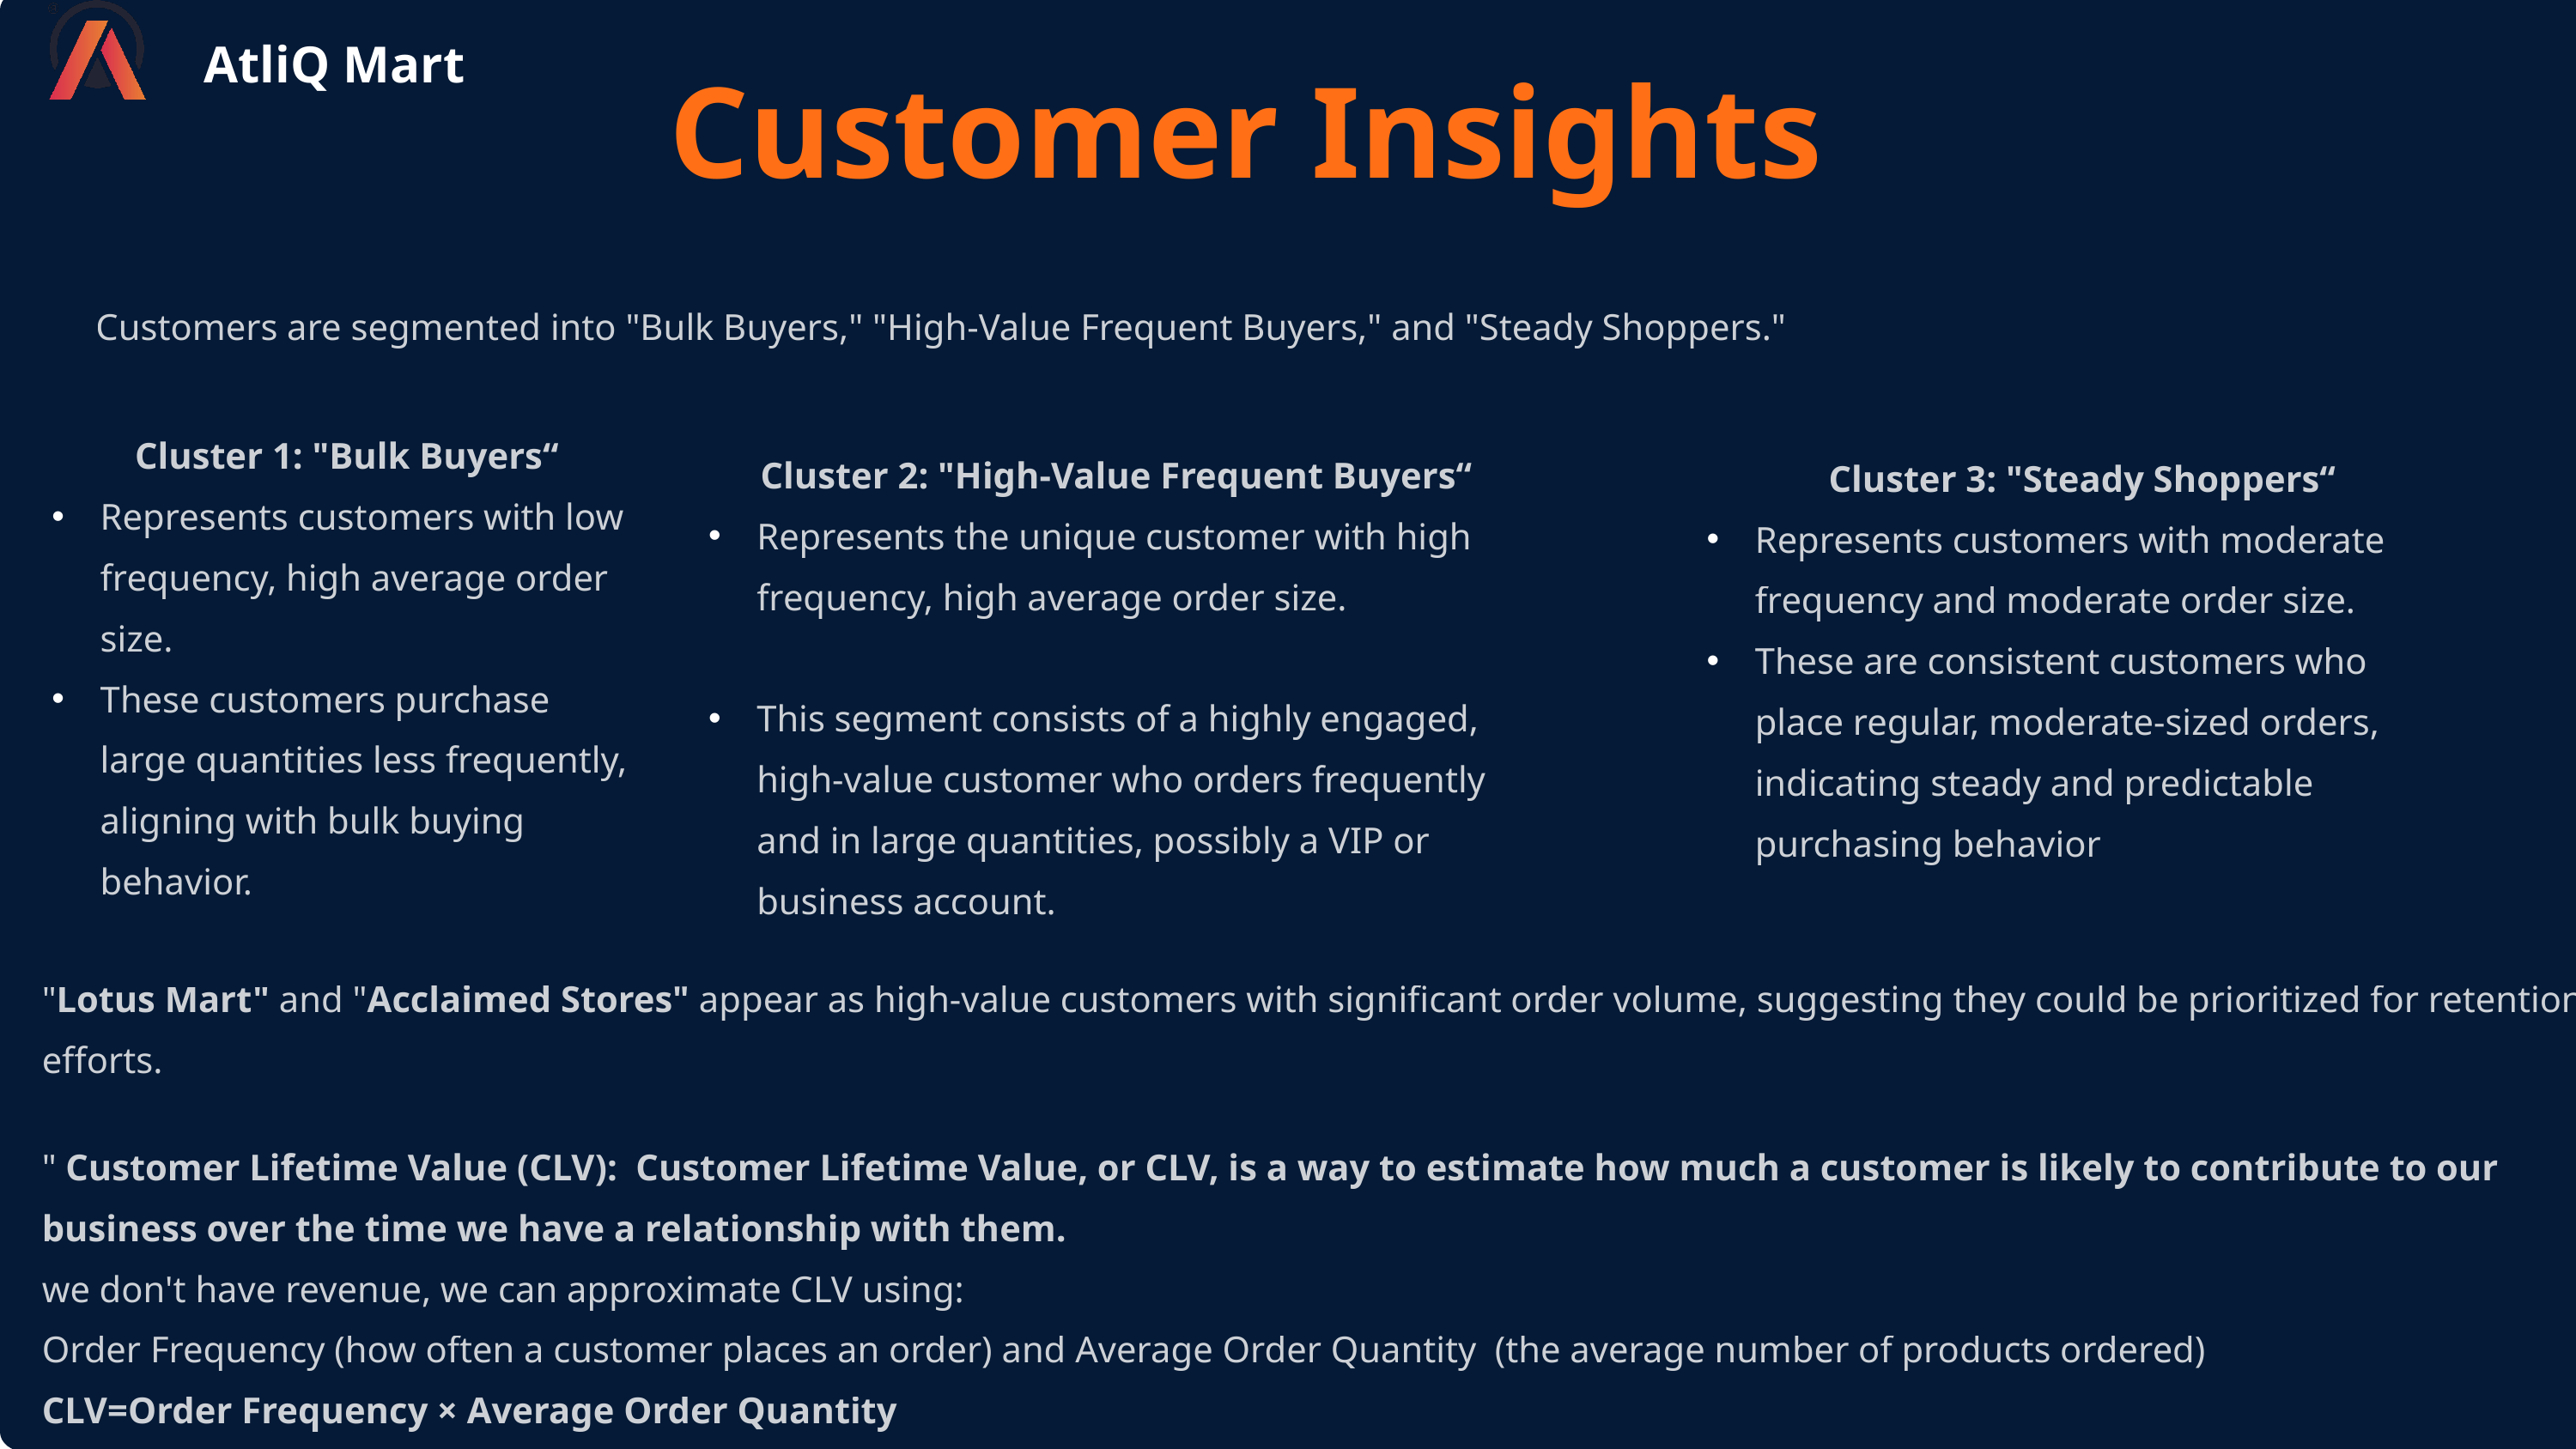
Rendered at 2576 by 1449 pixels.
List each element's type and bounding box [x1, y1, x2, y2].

picture [45, 0, 147, 101]
text_box [0, 0, 2576, 1449]
